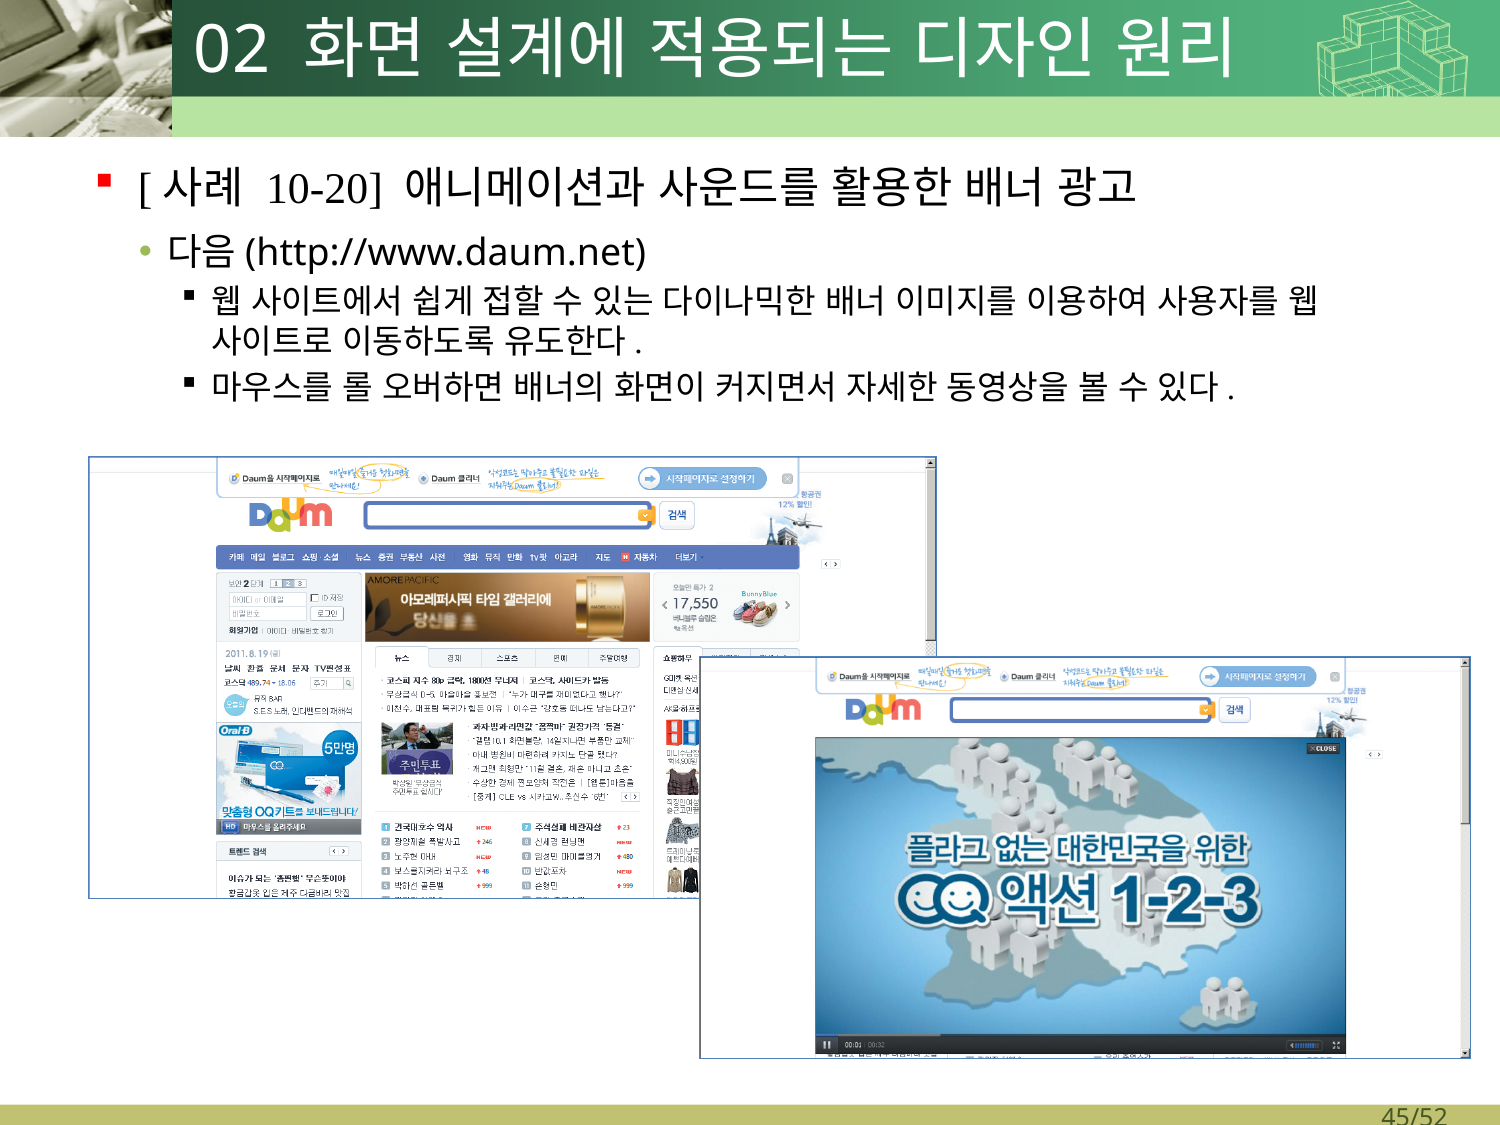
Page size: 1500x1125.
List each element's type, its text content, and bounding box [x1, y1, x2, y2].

picture [88, 455, 1471, 1059]
title 02 화면 설계에 적용되는 디자인 원리 [178, 9, 1459, 82]
list [사례 10-20] 애니메이션과 사운드를 활용한 배너 광고 다음(http://www.daum.net) 웹 사이트에서 쉽게 접할 수 있는 다이나믹한 배너 이미지를 이용하여 사용자를 웹 사이트로 이동하도록 유도한다. 마우스를 롤 오버하면 배너의 화면이 커지면서 자세한 동영상을 볼 수 있다. [35, 152, 1465, 1079]
picture [0, 0, 1500, 151]
